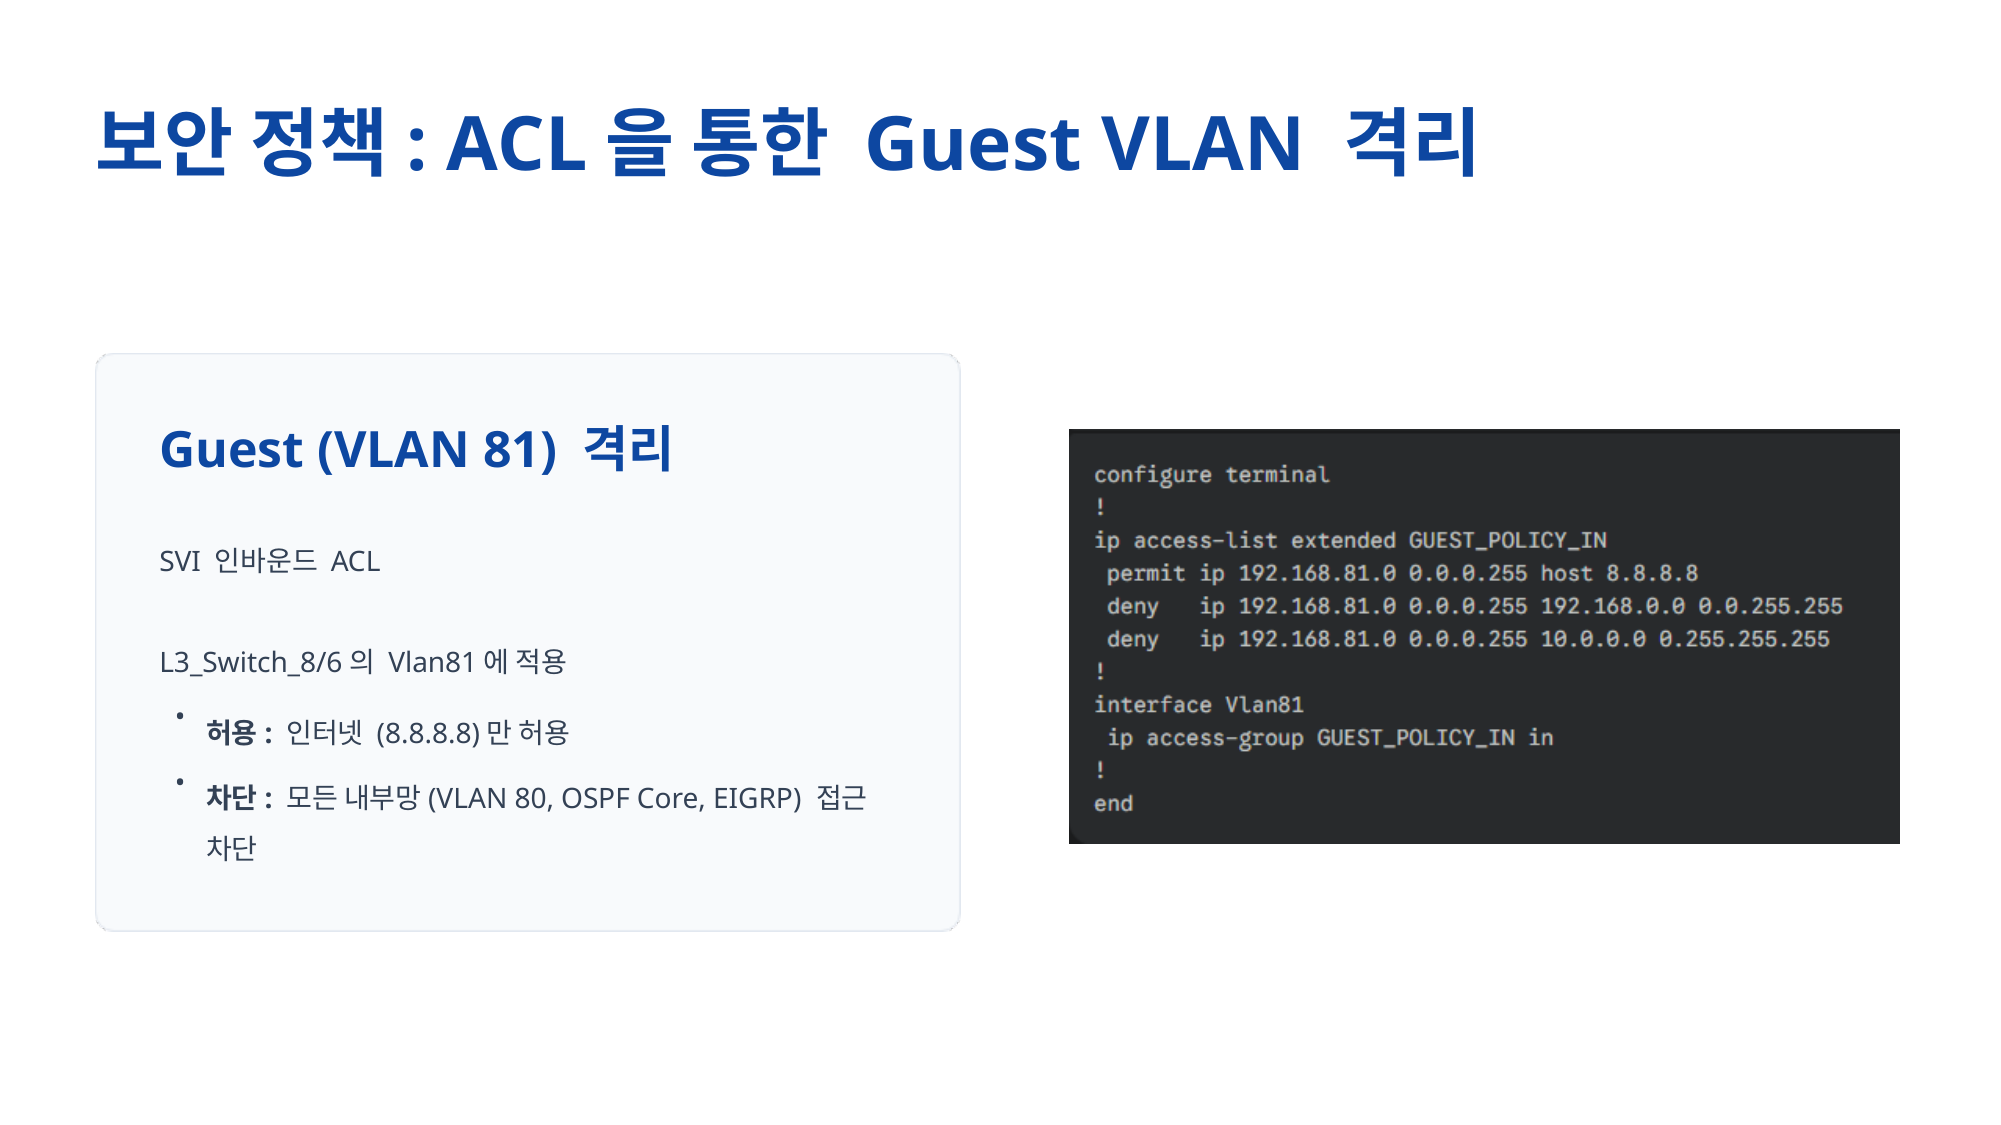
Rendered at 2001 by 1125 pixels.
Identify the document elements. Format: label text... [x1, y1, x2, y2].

picture [1069, 429, 1900, 844]
text_box 보안 정책: ACL을 통한 Guest VLAN 격리 [95, 95, 1996, 186]
picture [94, 352, 962, 932]
